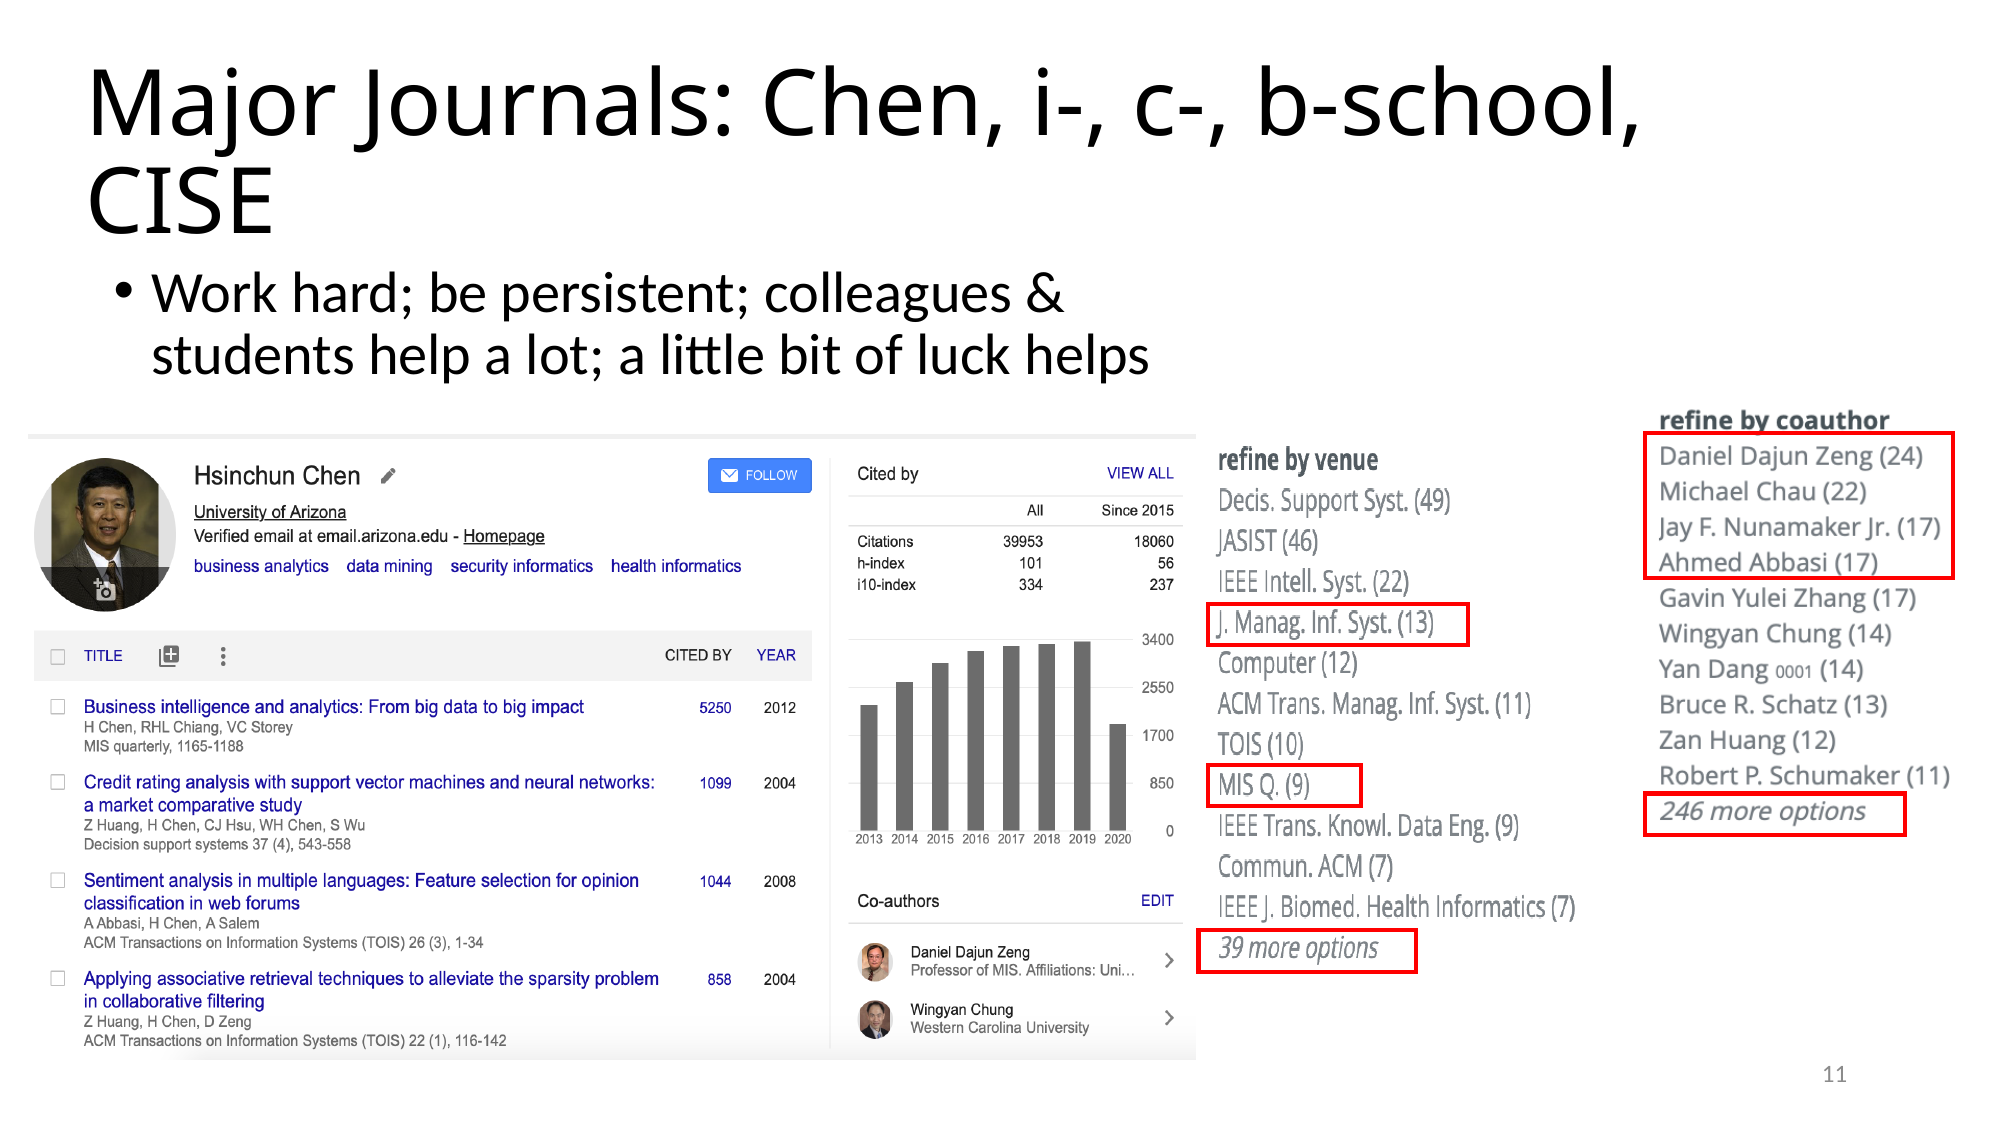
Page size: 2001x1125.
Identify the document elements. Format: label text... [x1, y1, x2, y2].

list Work hard; be persistent; colleagues & students help a lot; a little bit of luck helps [98, 254, 1196, 434]
picture [1635, 398, 2000, 843]
title Major Journals: Chen, i-, c-, b-school, CISE [70, 46, 1796, 264]
picture [1198, 426, 1599, 993]
picture [28, 434, 1196, 1061]
slide_number 11 [1412, 1042, 1863, 1103]
